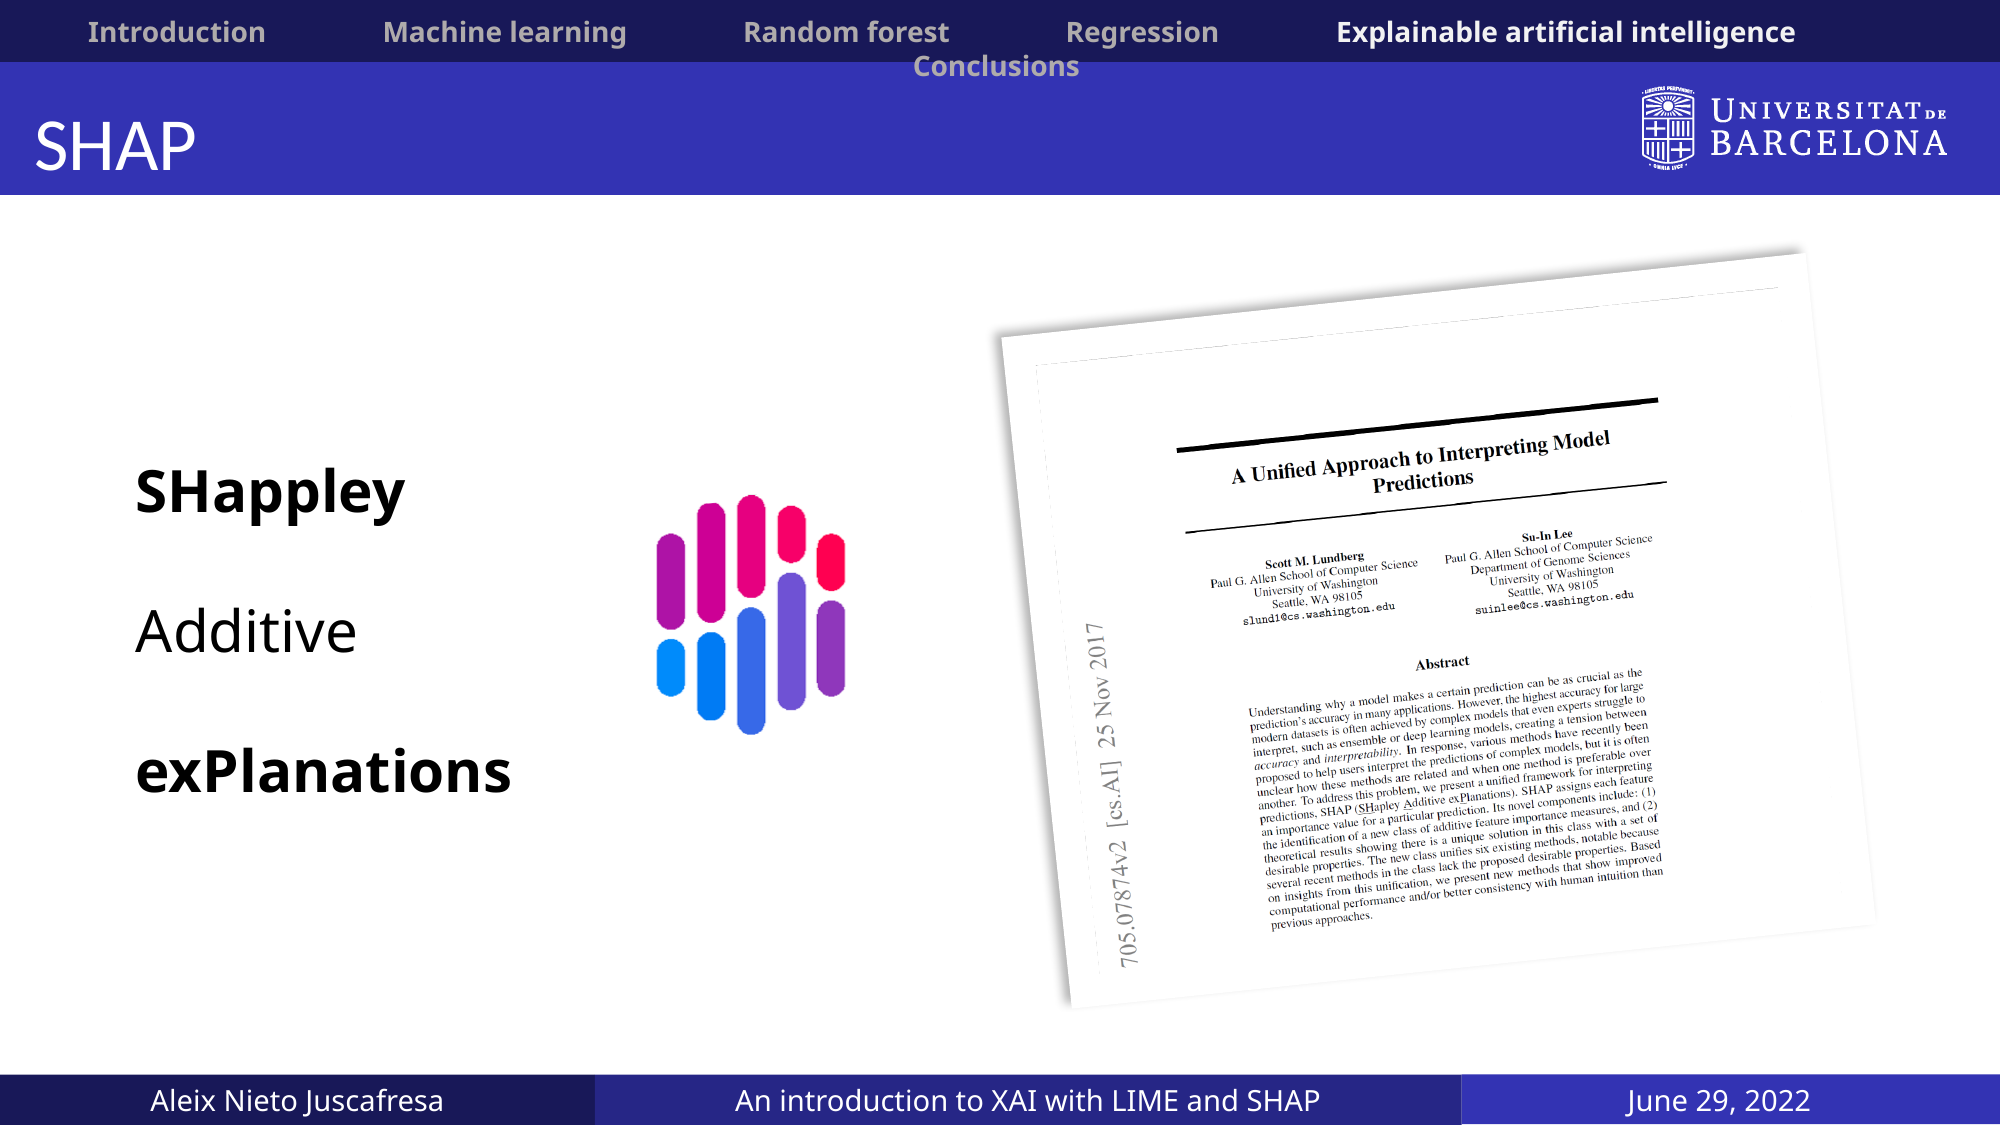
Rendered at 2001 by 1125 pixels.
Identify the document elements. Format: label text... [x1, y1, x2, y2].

picture [1037, 289, 1841, 974]
text_box [0, 62, 2000, 195]
text_box Introduction Machine learning Random forest Regression Explainable artificial intelligence Conclusions [0, 6, 1997, 90]
picture [625, 479, 866, 735]
text_box [0, 0, 2000, 62]
slide_number Aleix Nieto Juscafresa [0, 1074, 594, 1125]
picture [1633, 79, 1956, 177]
text_box SHAP [19, 90, 213, 193]
footer An introduction to XAI with LIME and SHAP [594, 1074, 1462, 1125]
text_box SHappley Additive exPlanations [121, 376, 527, 812]
